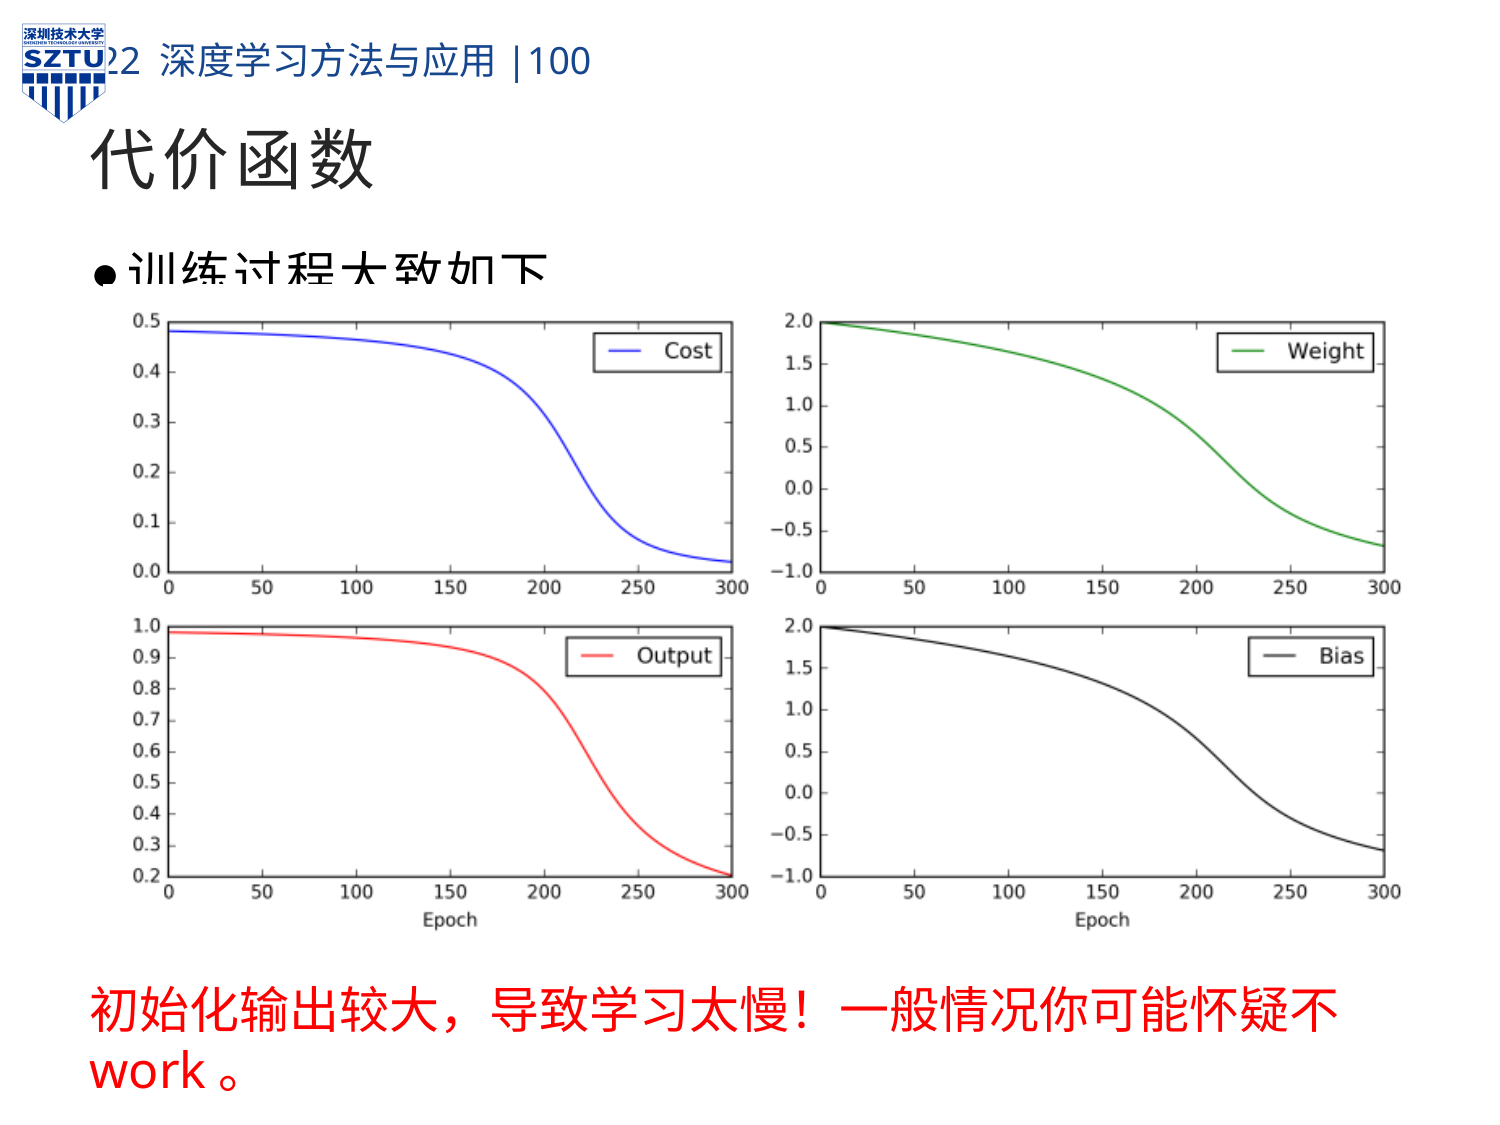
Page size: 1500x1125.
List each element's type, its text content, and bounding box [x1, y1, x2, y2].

picture [103, 284, 1420, 940]
text_box 初始化输出较大，导致学习太慢！一般情况你可能怀疑不work。 [74, 971, 1500, 1106]
title 代价函数 [74, 99, 1425, 216]
picture [0, 0, 148, 156]
list 训练过程大致如下 [75, 217, 1425, 971]
